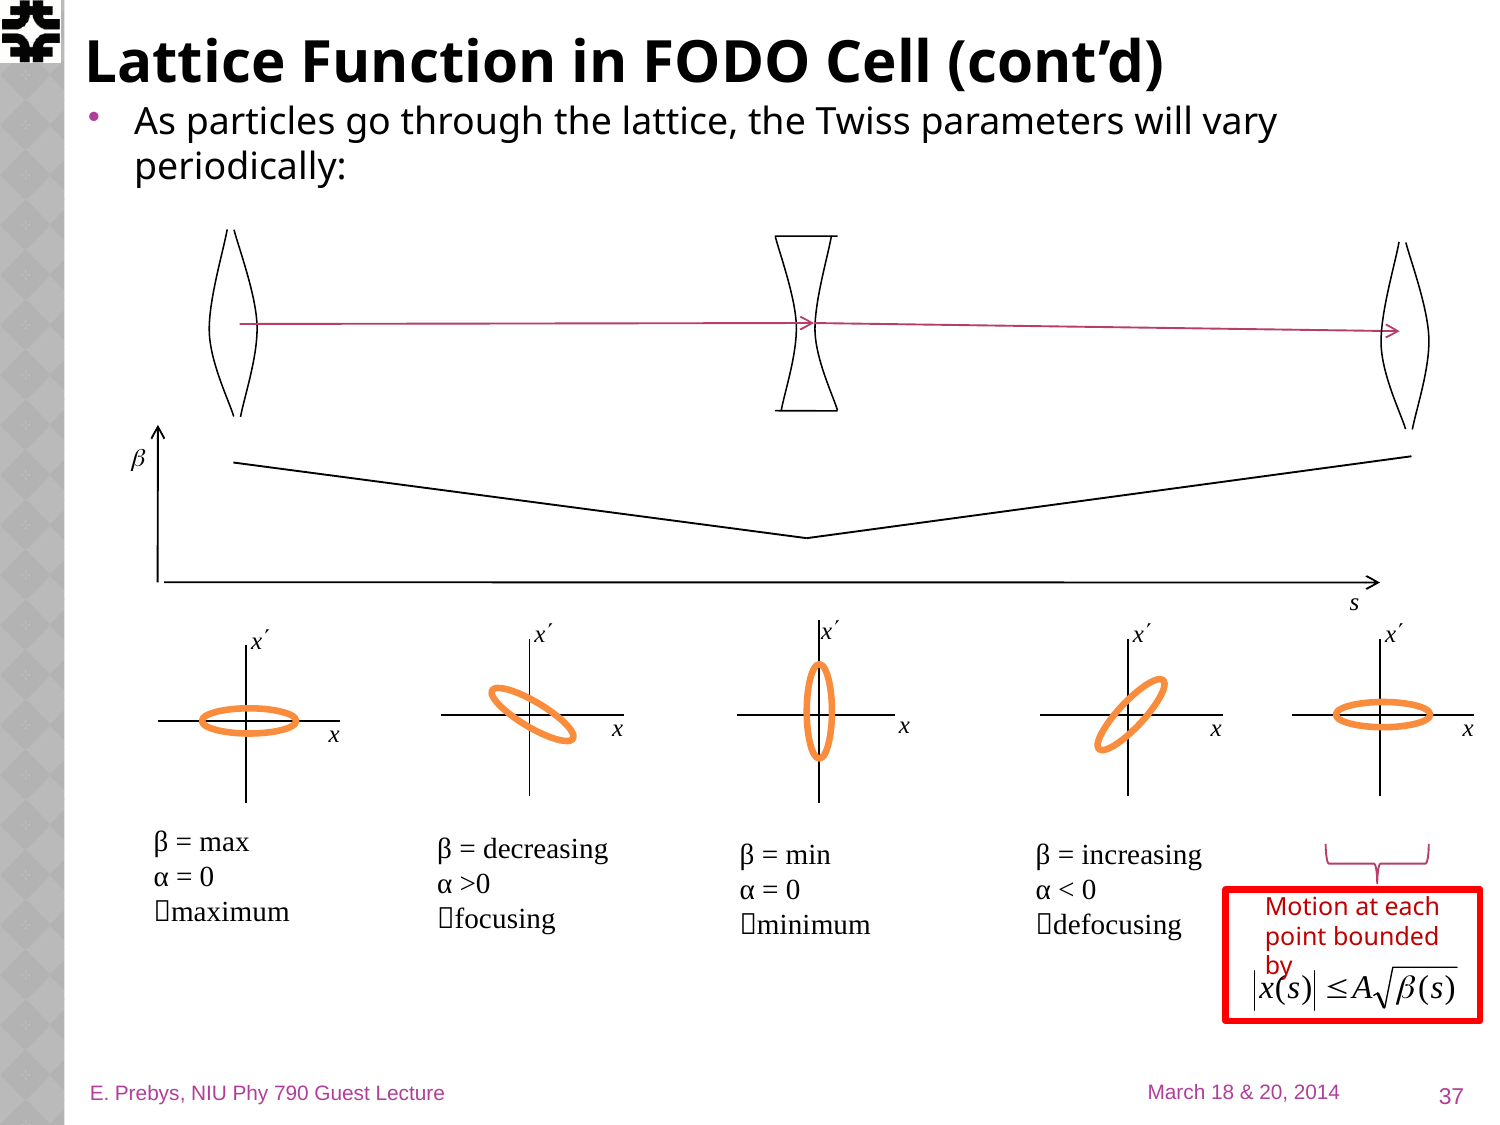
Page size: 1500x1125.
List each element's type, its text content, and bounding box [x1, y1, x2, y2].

text_box [1222, 886, 1483, 1024]
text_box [1205, 719, 1227, 743]
text_box [1324, 843, 1430, 882]
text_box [232, 462, 802, 539]
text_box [1457, 719, 1479, 743]
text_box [1127, 619, 1156, 650]
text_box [529, 619, 557, 650]
text_box β = min α = 0 minimum [724, 827, 933, 948]
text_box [245, 625, 274, 656]
slide_number 37 [1367, 1071, 1465, 1110]
text_box [1094, 727, 1142, 754]
picture [0, 0, 61, 63]
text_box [239, 323, 816, 333]
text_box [774, 340, 839, 412]
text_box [815, 616, 844, 647]
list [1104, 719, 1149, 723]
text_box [806, 455, 1412, 539]
text_box [198, 705, 300, 720]
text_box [1334, 719, 1432, 723]
text_box β = decreasing α >0 focusing [422, 821, 662, 942]
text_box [0, 0, 65, 1125]
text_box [1247, 959, 1464, 1019]
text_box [125, 443, 152, 478]
text_box [208, 731, 290, 737]
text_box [1344, 593, 1365, 618]
text_box β = max α = 0 maximum [138, 815, 347, 935]
text_box β = increasing α < 0 defocusing [1020, 827, 1267, 948]
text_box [207, 229, 259, 418]
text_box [893, 716, 916, 740]
title Lattice Function in FODO Cell (cont’d) [77, 21, 1433, 89]
list As particles go through the lattice, the Twiss parameters will vary periodically: [74, 89, 1446, 223]
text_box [323, 725, 345, 750]
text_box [774, 235, 839, 330]
text_box [1350, 727, 1416, 731]
text_box [1333, 698, 1433, 712]
text_box [803, 661, 836, 710]
text_box [519, 725, 577, 745]
text_box [803, 722, 835, 762]
text_box [488, 684, 560, 714]
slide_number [941, 1077, 1355, 1104]
footer E. Prebys, NIU Phy 790 Guest Lecture [75, 1075, 709, 1105]
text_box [606, 719, 629, 743]
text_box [1379, 619, 1408, 650]
text_box Motion at each point bounded by [1249, 882, 1479, 886]
text_box [1112, 675, 1168, 712]
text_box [1379, 241, 1431, 430]
